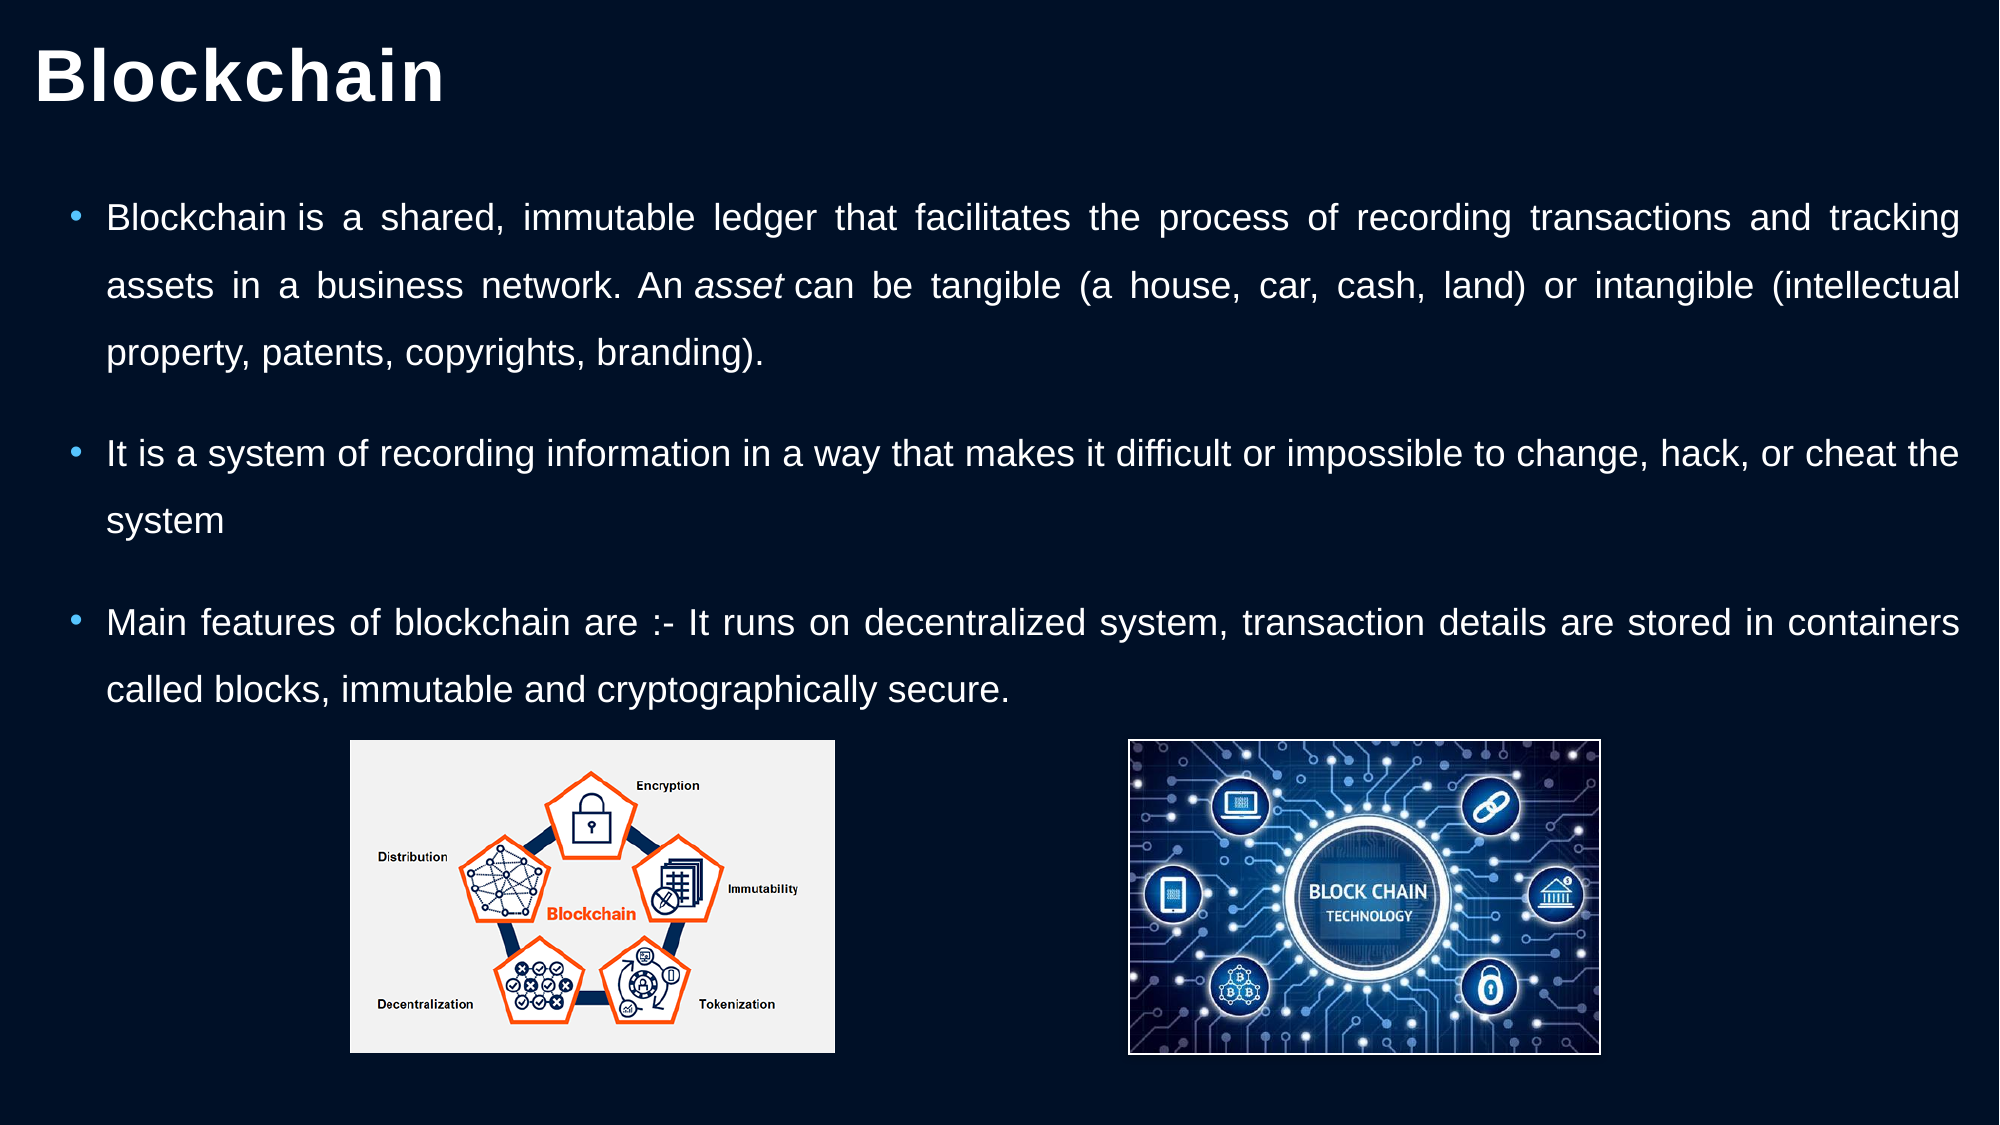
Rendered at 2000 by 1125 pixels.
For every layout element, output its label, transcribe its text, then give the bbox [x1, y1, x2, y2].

text_box Blockchain [19, 30, 575, 126]
picture [1129, 740, 1599, 1053]
picture [349, 740, 835, 1053]
text_box Blockchain is a shared, immutable ledger that facilitates the process of recording transactions and tracking assets in a business network. An asset can be tangible (a house, car, cash, land) or intangible (intellectual property, patents, copyrights, branding). It is a system of recording information in a way that makes it difficult or impossible to change, hack, or cheat the system Main features of blockchain are :- It runs on decentralized system, transaction details are stored in containers called blocks, immutable and cryptographically secure. [54, 163, 1976, 703]
